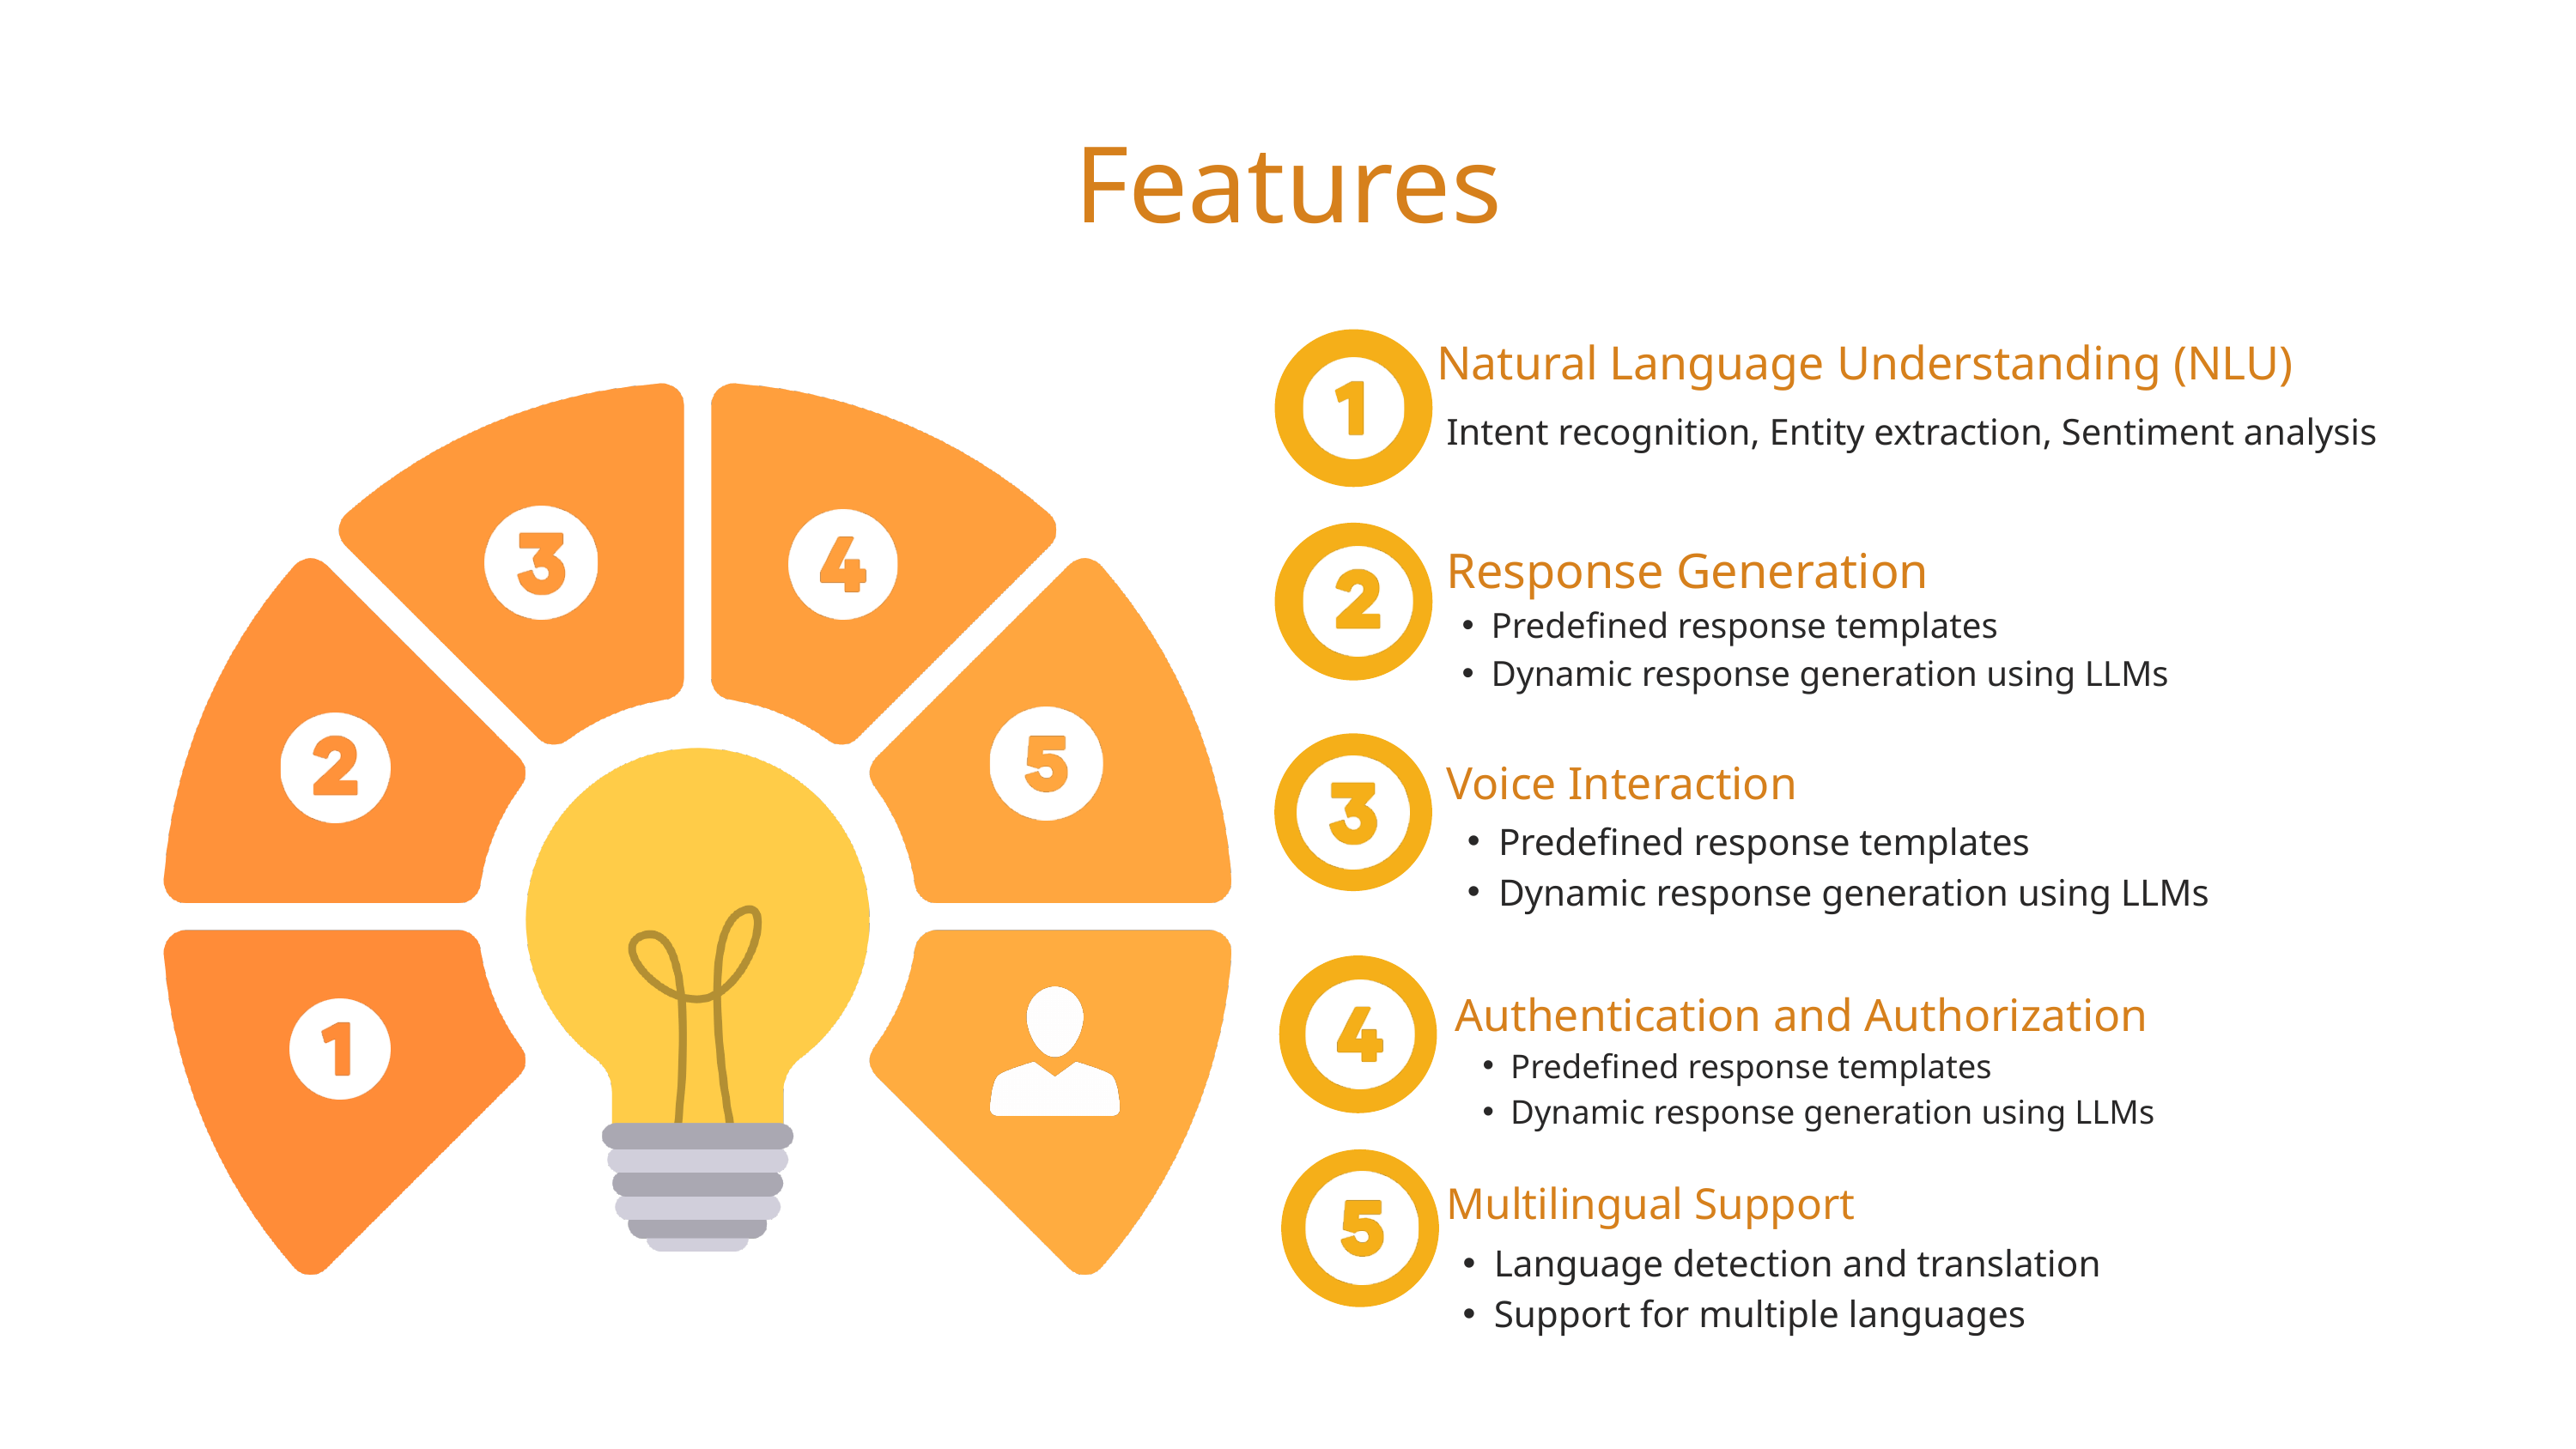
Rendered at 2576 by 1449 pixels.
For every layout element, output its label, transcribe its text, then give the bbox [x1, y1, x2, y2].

text_box Response Generation [1446, 530, 2210, 598]
text_box Natural Language Understanding (NLU) [1437, 324, 2388, 389]
text_box [484, 506, 598, 620]
text_box Intent recognition, Entity extraction, Sentiment analysis [1446, 402, 2388, 553]
text_box [989, 986, 1121, 1116]
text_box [1274, 522, 1433, 681]
text_box Language detection and translation Support for multiple languages [1431, 1233, 2308, 1437]
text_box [1274, 329, 1433, 488]
text_box [289, 998, 391, 1100]
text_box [1280, 1149, 1440, 1307]
text_box [989, 706, 1103, 821]
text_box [1273, 733, 1433, 892]
text_box Predefined response templates Dynamic response generation using LLMs [1436, 811, 2349, 964]
text_box Predefined response templates Dynamic response generation using LLMs [1432, 596, 2309, 742]
text_box [163, 383, 1231, 1276]
text_box Features [424, 117, 2152, 244]
text_box [788, 509, 898, 620]
text_box Predefined response templates Dynamic response generation using LLMs [1455, 1039, 2331, 1177]
text_box Multilingual Support [1446, 1167, 1957, 1228]
text_box [280, 712, 391, 823]
text_box Voice Interaction [1446, 746, 1885, 809]
text_box Authentication and Authorization [1455, 978, 2318, 1165]
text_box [1279, 955, 1437, 1113]
